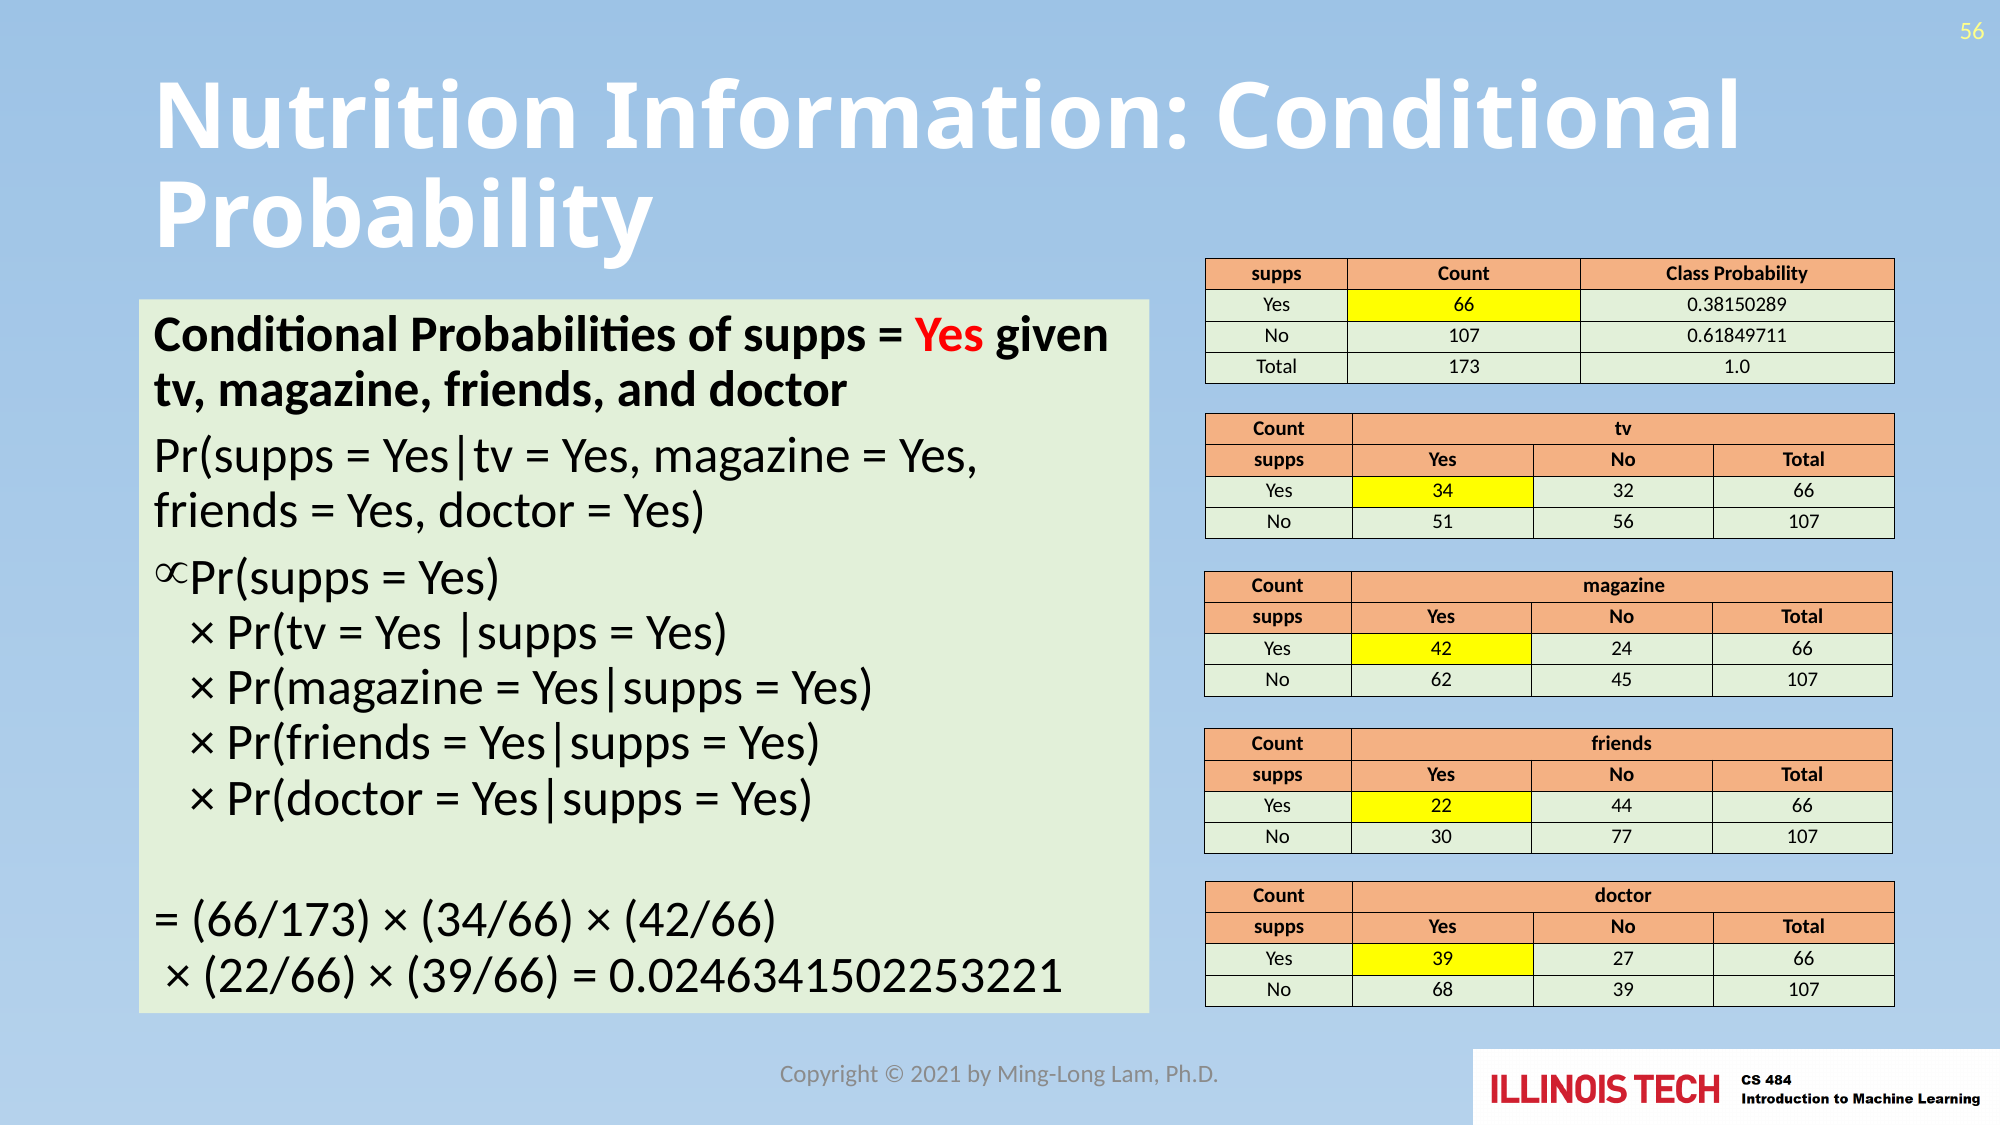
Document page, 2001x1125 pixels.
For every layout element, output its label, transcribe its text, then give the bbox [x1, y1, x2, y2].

table_cell 66 [1713, 792, 1892, 822]
table_cell Yes [1352, 761, 1531, 791]
table_header Count [1205, 729, 1351, 760]
table_cell Total [1714, 913, 1894, 943]
table_cell 45 [1532, 665, 1712, 696]
table_header Count [1206, 882, 1352, 912]
table_header Count [1206, 414, 1352, 444]
table_cell Yes [1206, 477, 1352, 507]
table_header tv [1353, 414, 1894, 444]
table_cell 22 [1352, 792, 1531, 822]
table_cell 173 [1348, 353, 1580, 383]
table_cell No [1206, 508, 1352, 538]
table_cell No [1534, 913, 1713, 943]
table_cell Yes [1205, 792, 1351, 822]
table_cell 66 [1713, 634, 1892, 664]
table_cell 32 [1534, 477, 1713, 507]
table_cell 66 [1348, 290, 1580, 321]
table_cell 107 [1714, 508, 1894, 538]
table_cell 107 [1713, 823, 1892, 853]
table_cell Yes [1206, 944, 1352, 975]
table_cell No [1205, 665, 1351, 696]
table_cell 34 [1353, 477, 1533, 507]
table_cell Yes [1206, 290, 1347, 321]
table_cell Yes [1205, 634, 1351, 664]
table_cell 68 [1353, 976, 1533, 1006]
table_cell 107 [1714, 976, 1894, 1006]
picture [1473, 1049, 2000, 1125]
list Conditional Probabilities of supps = Yes given tv, magazine, friends, and doctor Pr(supps = Yes|tv = Yes, magazine = Yes, friends = Yes, doctor = Yes) Pr(supps = Yes) × Pr(tv = Yes |supps = Yes) × Pr(magazine = Yes|supps = Yes) × Pr(friends = Yes|supps = Yes) × Pr(doctor = Yes|supps = Yes) = (66/173) × (34/66) × (42/66) × (22/66) × (39/66) = 0.0246341502253221 [139, 299, 1150, 1014]
table_cell Total [1206, 353, 1347, 383]
table_cell Total [1713, 761, 1892, 791]
table_cell 27 [1534, 944, 1713, 975]
table_cell No [1206, 322, 1347, 352]
table_cell No [1206, 976, 1352, 1006]
table_cell 66 [1714, 944, 1894, 975]
table_cell Yes [1353, 445, 1533, 476]
table_cell 24 [1532, 634, 1712, 664]
table_header Count [1348, 259, 1580, 289]
table_header Count [1205, 572, 1351, 602]
table_cell 107 [1348, 322, 1580, 352]
table_header Class Probability [1581, 259, 1894, 289]
table_cell supps [1206, 913, 1352, 943]
table_cell 1.0 [1581, 353, 1894, 383]
table_cell 77 [1532, 823, 1712, 853]
table_cell Yes [1353, 913, 1533, 943]
table_cell No [1205, 823, 1351, 853]
table_header doctor [1353, 882, 1894, 912]
table_cell supps [1205, 761, 1351, 791]
table_cell 39 [1353, 944, 1533, 975]
table_cell Total [1714, 445, 1894, 476]
table_cell 30 [1352, 823, 1531, 853]
table_cell 56 [1534, 508, 1713, 538]
table_cell 39 [1534, 976, 1713, 1006]
table_cell 0.38150289 [1581, 290, 1894, 321]
table_cell 62 [1352, 665, 1531, 696]
table_cell No [1532, 603, 1712, 633]
slide_number 56 [1550, 0, 2000, 60]
table_cell 44 [1532, 792, 1712, 822]
table_cell 42 [1352, 634, 1531, 664]
table_header friends [1352, 729, 1892, 760]
table_cell supps [1206, 445, 1352, 476]
table_cell No [1532, 761, 1712, 791]
title Nutrition Information: Conditional Probability [137, 59, 1863, 278]
table_cell supps [1205, 603, 1351, 633]
table_cell Total [1713, 603, 1892, 633]
table_header magazine [1352, 572, 1892, 602]
table_cell 51 [1353, 508, 1533, 538]
table_cell Yes [1352, 603, 1531, 633]
table_header supps [1206, 259, 1347, 289]
table_cell 66 [1714, 477, 1894, 507]
footer Copyright © 2021 by Ming-Long Lam, Ph.D. [662, 1042, 1338, 1103]
table_cell 0.61849711 [1581, 322, 1894, 352]
table_cell No [1534, 445, 1713, 476]
table_cell 107 [1713, 665, 1892, 696]
